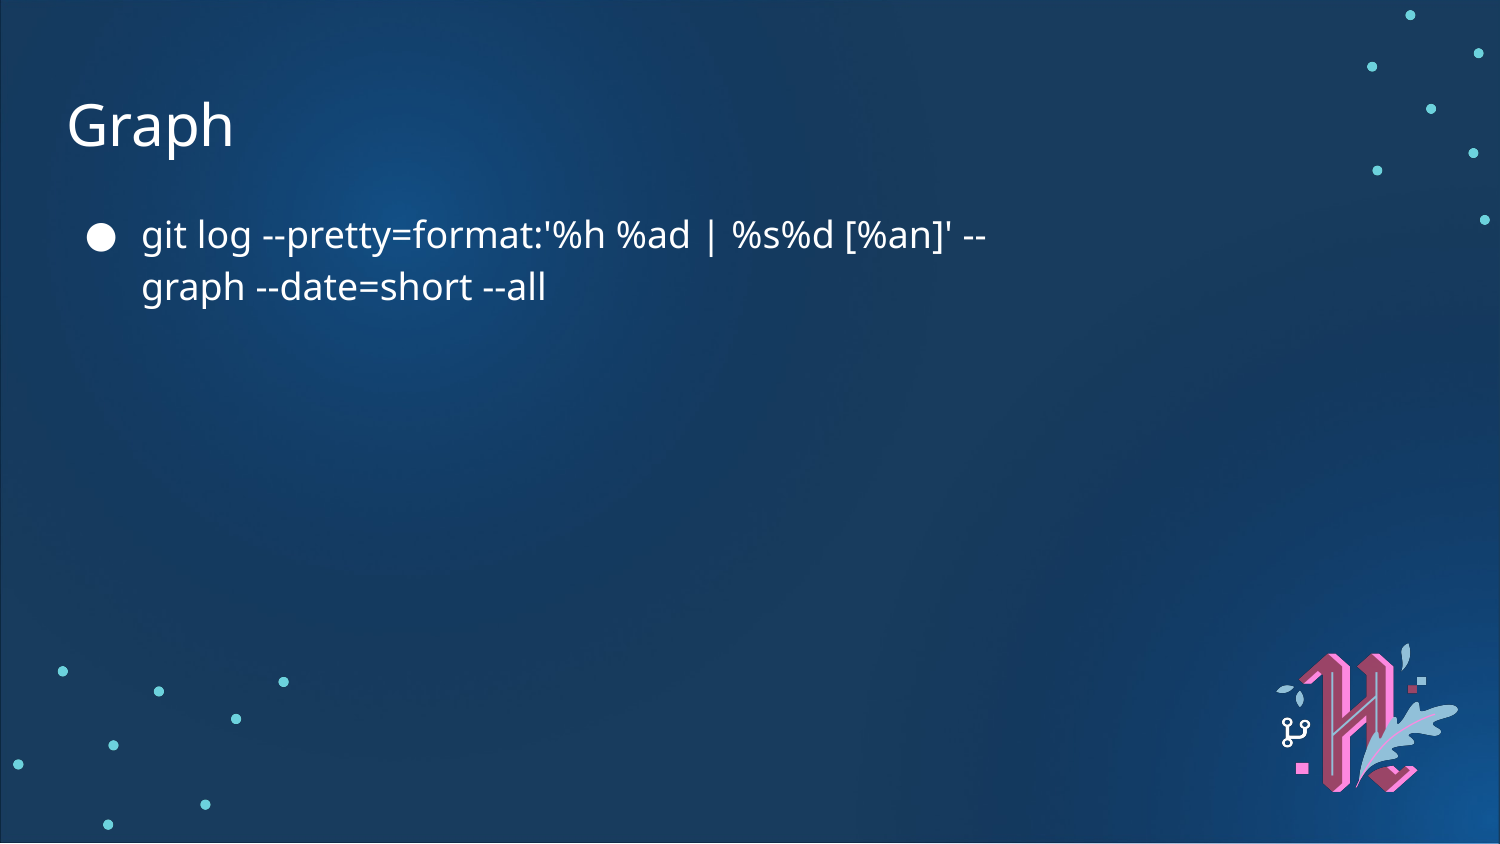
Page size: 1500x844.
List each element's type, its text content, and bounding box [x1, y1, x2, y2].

title Graph [51, 72, 1449, 167]
picture [0, 0, 1499, 844]
list git log --pretty=format:'%h %ad | %s%d [%an]' --graph --date=short --all [51, 189, 1099, 750]
